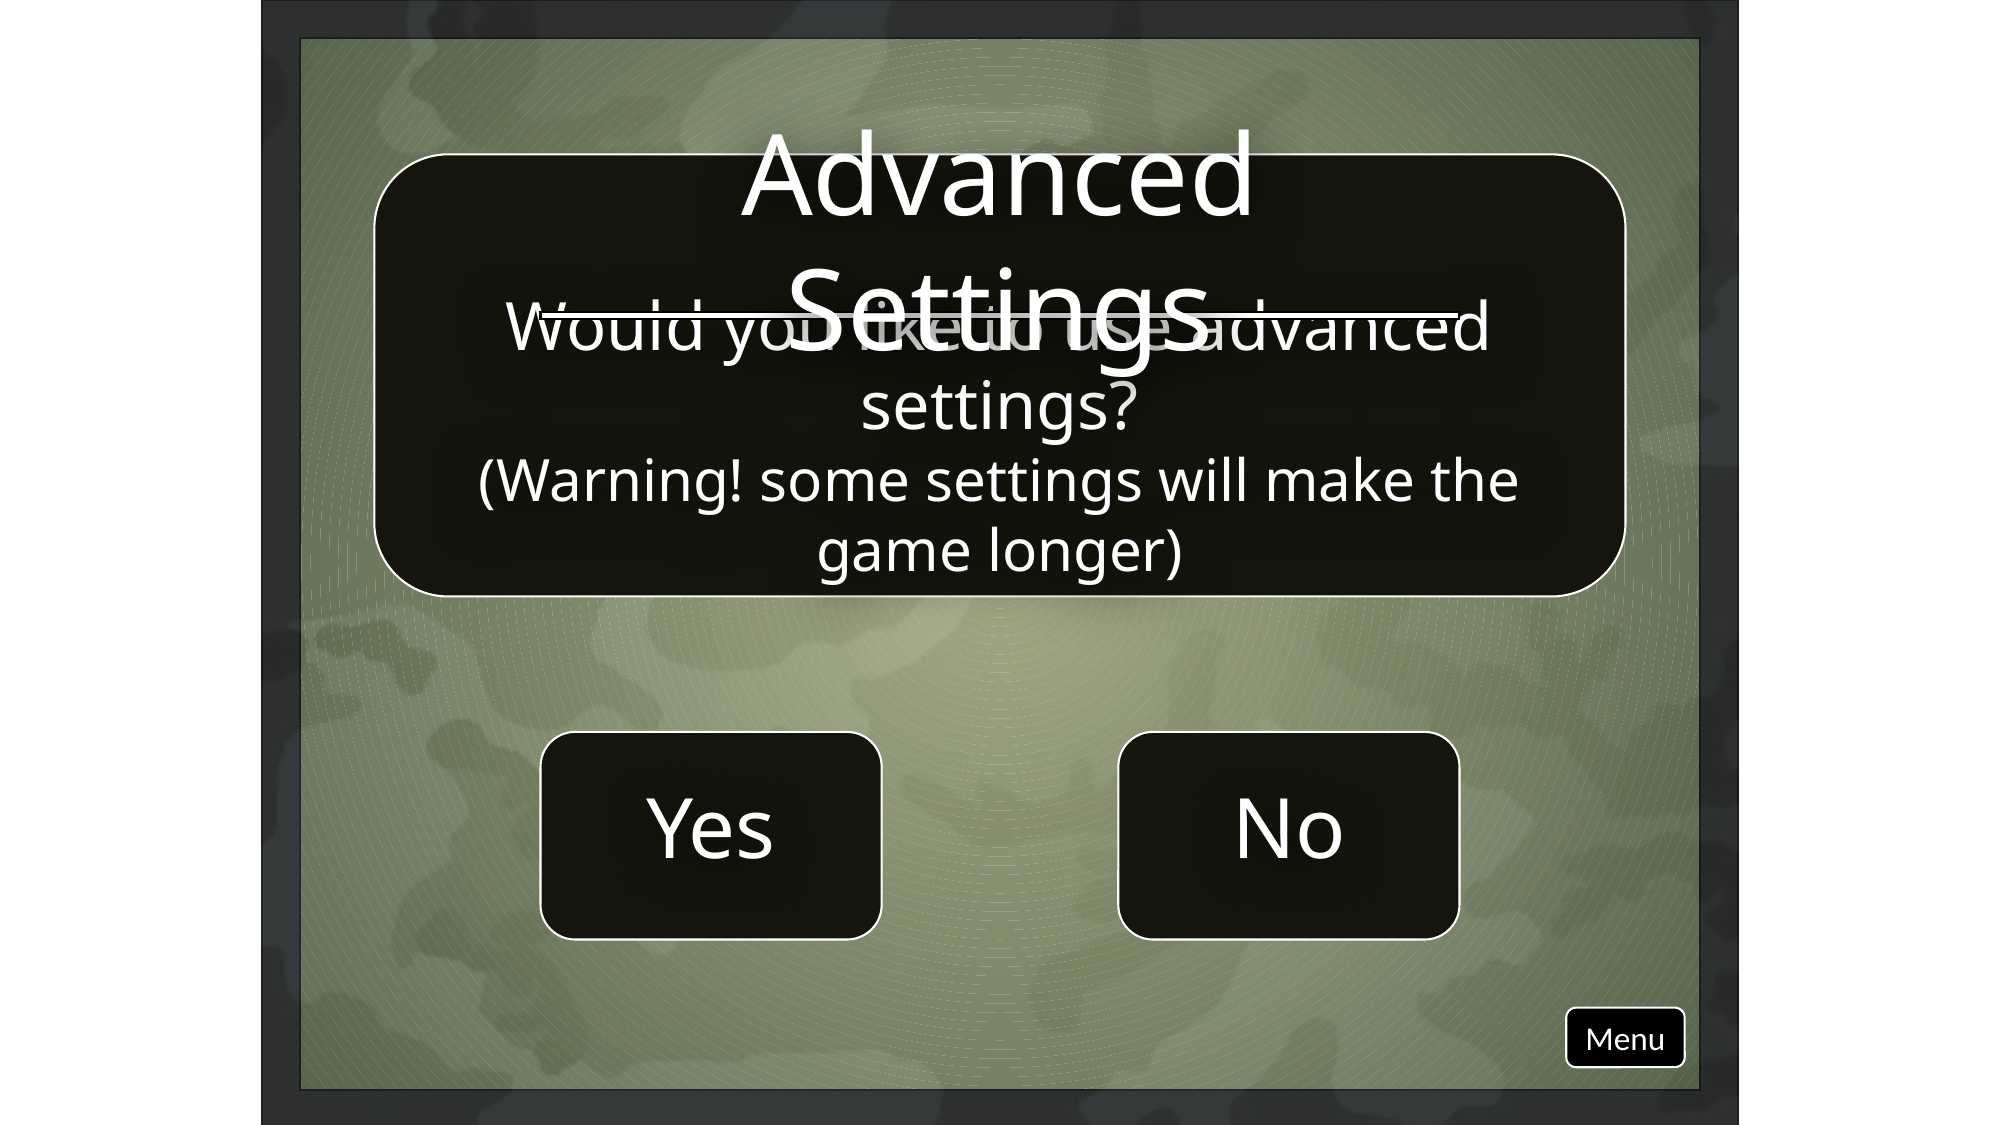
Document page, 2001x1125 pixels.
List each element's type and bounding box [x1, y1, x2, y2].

text_box [540, 731, 1460, 940]
text_box [261, 0, 1739, 1125]
text_box [374, 154, 1626, 597]
